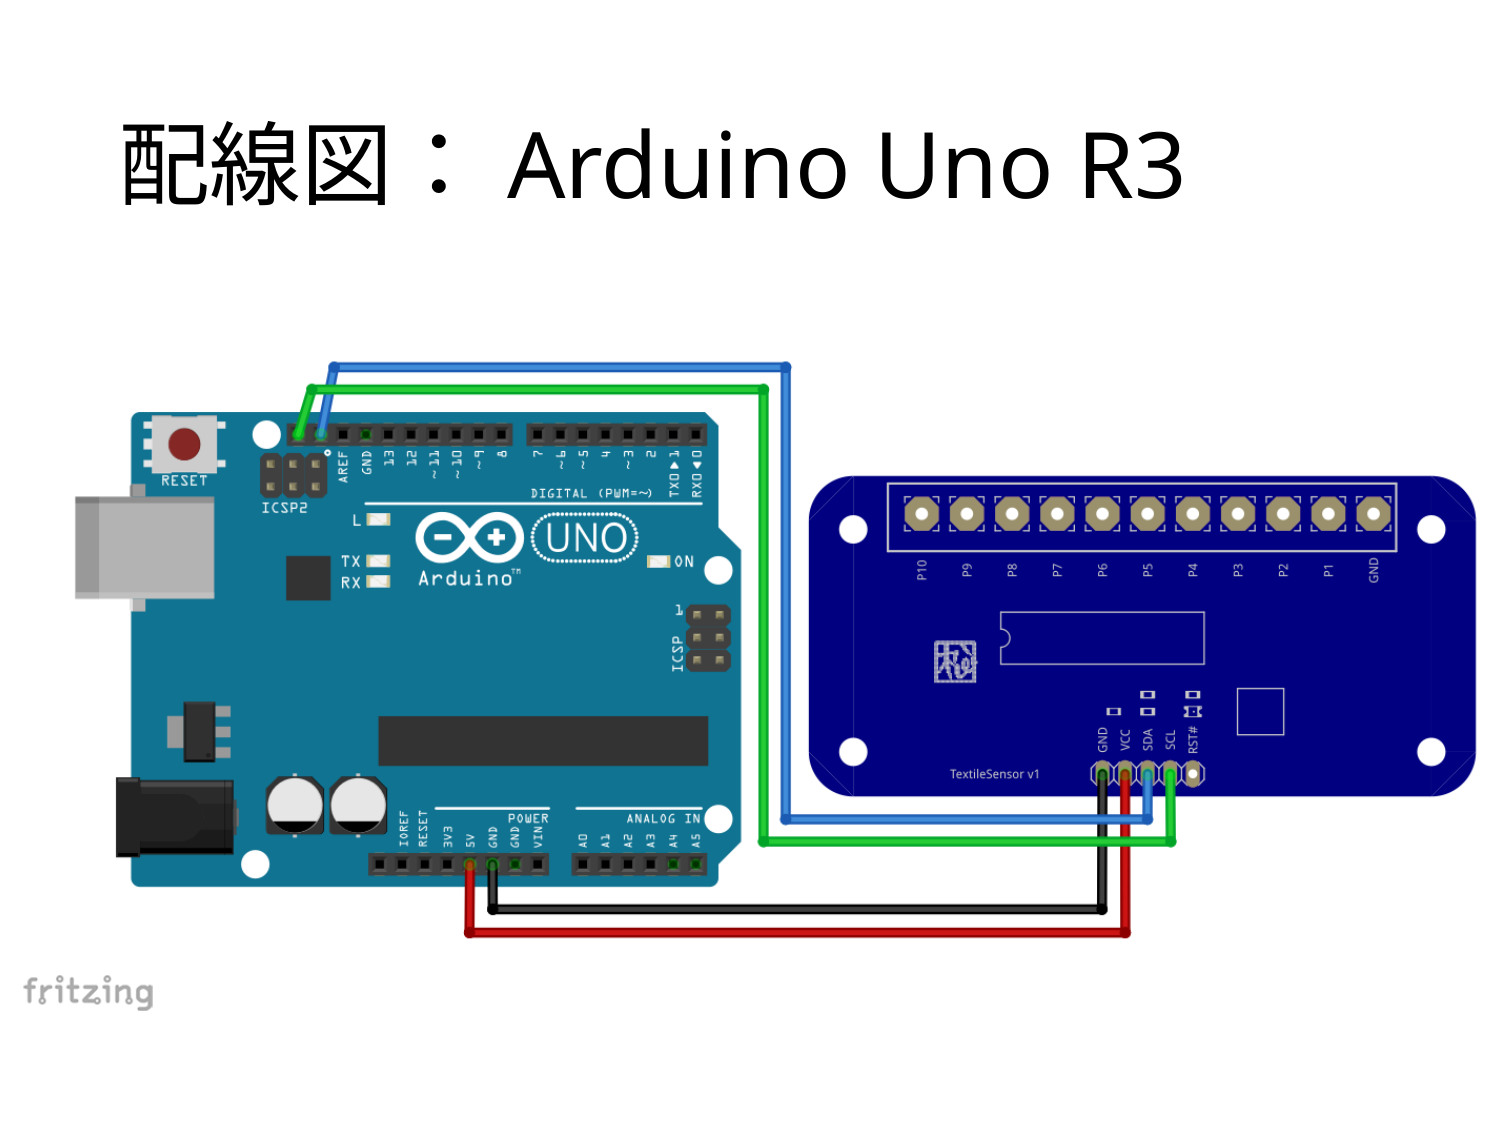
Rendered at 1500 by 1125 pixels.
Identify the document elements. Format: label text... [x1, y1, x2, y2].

picture [15, 351, 1483, 1012]
title 配線図：Arduino Uno R3 [103, 59, 1397, 278]
